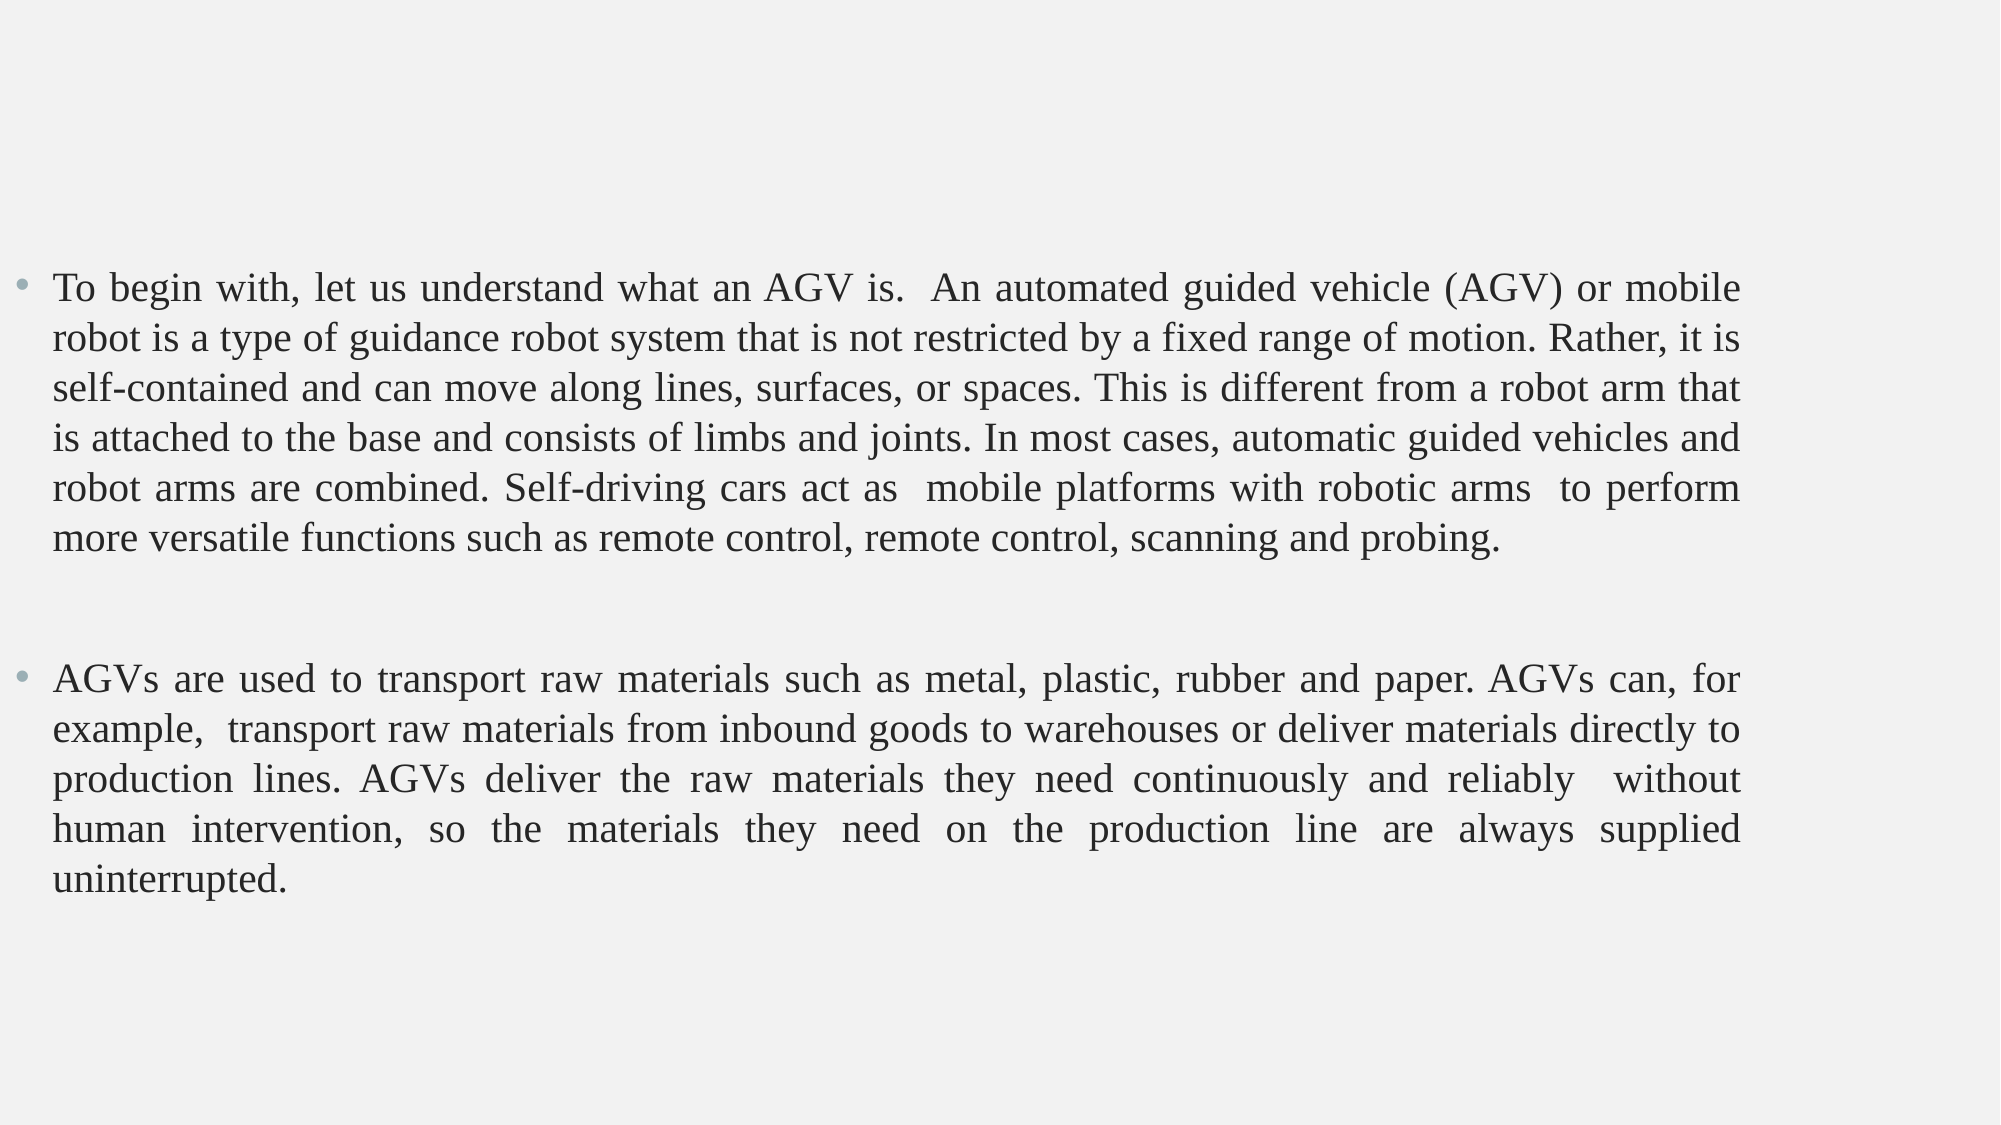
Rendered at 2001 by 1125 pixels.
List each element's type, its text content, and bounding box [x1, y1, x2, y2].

list To begin with, let us understand what an AGV is. An automated guided vehicle (AGV) or mobile robot is a type of guidance robot system that is not restricted by a fixed range of motion. Rather, it is self-contained and can move along lines, surfaces, or spaces. This is different from a robot arm that is attached to the base and consists of limbs and joints. In most cases, automatic guided vehicles and robot arms are combined. Self-driving cars act as mobile platforms with robotic arms to perform more versatile functions such as remote control, remote control, scanning and probing. AGVs are used to transport raw materials such as metal, plastic, rubber and paper. AGVs can, for example, transport raw materials from inbound goods to warehouses or deliver materials directly to production lines. AGVs deliver the raw materials they need continuously and reliably without human intervention, so the materials they need on the production line are always supplied uninterrupted. [0, 251, 1758, 783]
